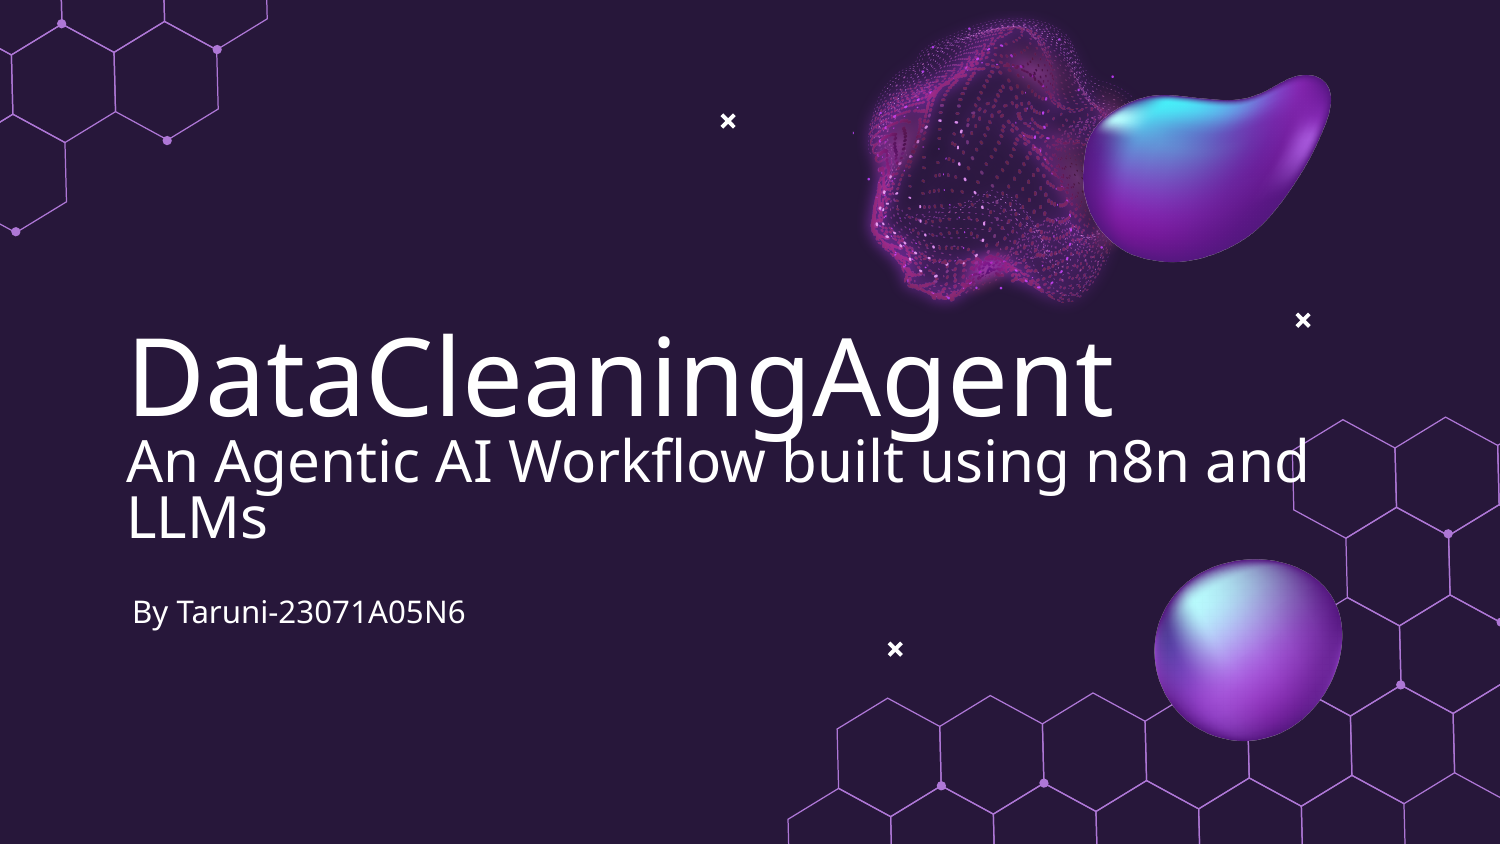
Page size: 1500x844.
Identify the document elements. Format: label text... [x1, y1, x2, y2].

picture [1130, 556, 1371, 766]
subtitle By Taruni-23071A05N6 [116, 577, 860, 638]
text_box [1296, 313, 1310, 327]
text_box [888, 642, 902, 656]
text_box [721, 114, 735, 128]
title DataCleaningAgent An Agentic AI Workflow built using n8n and LLMs [111, 205, 1345, 565]
picture [852, 11, 1371, 315]
